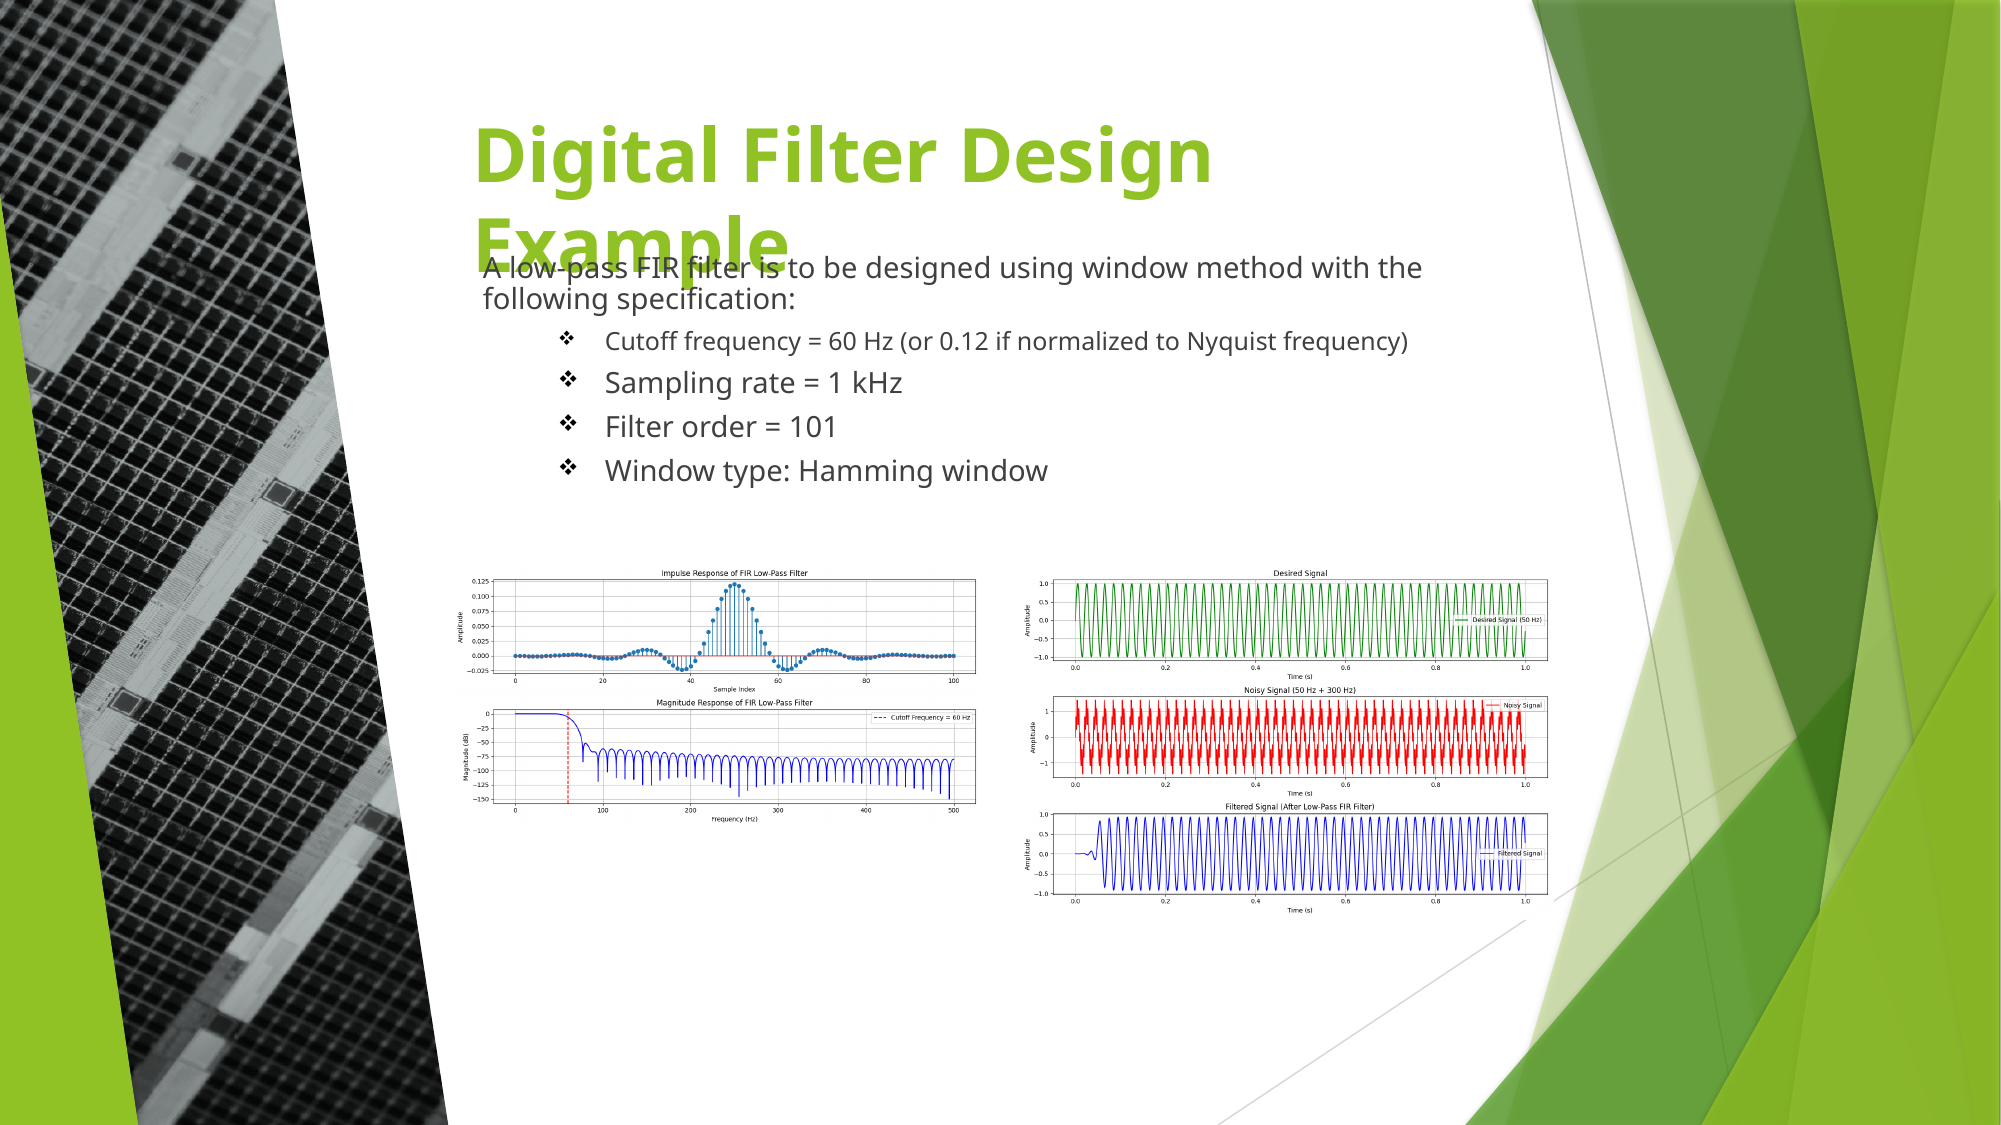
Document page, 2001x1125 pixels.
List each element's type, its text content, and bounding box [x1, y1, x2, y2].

list A low-pass FIR filter is to be designed using window method with the following specification: Cutoff frequency = 60 Hz (or 0.12 if normalized to Nyquist frequency) Sampling rate = 1 kHz Filter order = 101 Window type: Hamming window [467, 245, 1533, 883]
title Digital Filter Design Example [457, 99, 1522, 317]
picture [1018, 563, 1555, 921]
picture [0, 0, 449, 1125]
picture [451, 563, 982, 830]
